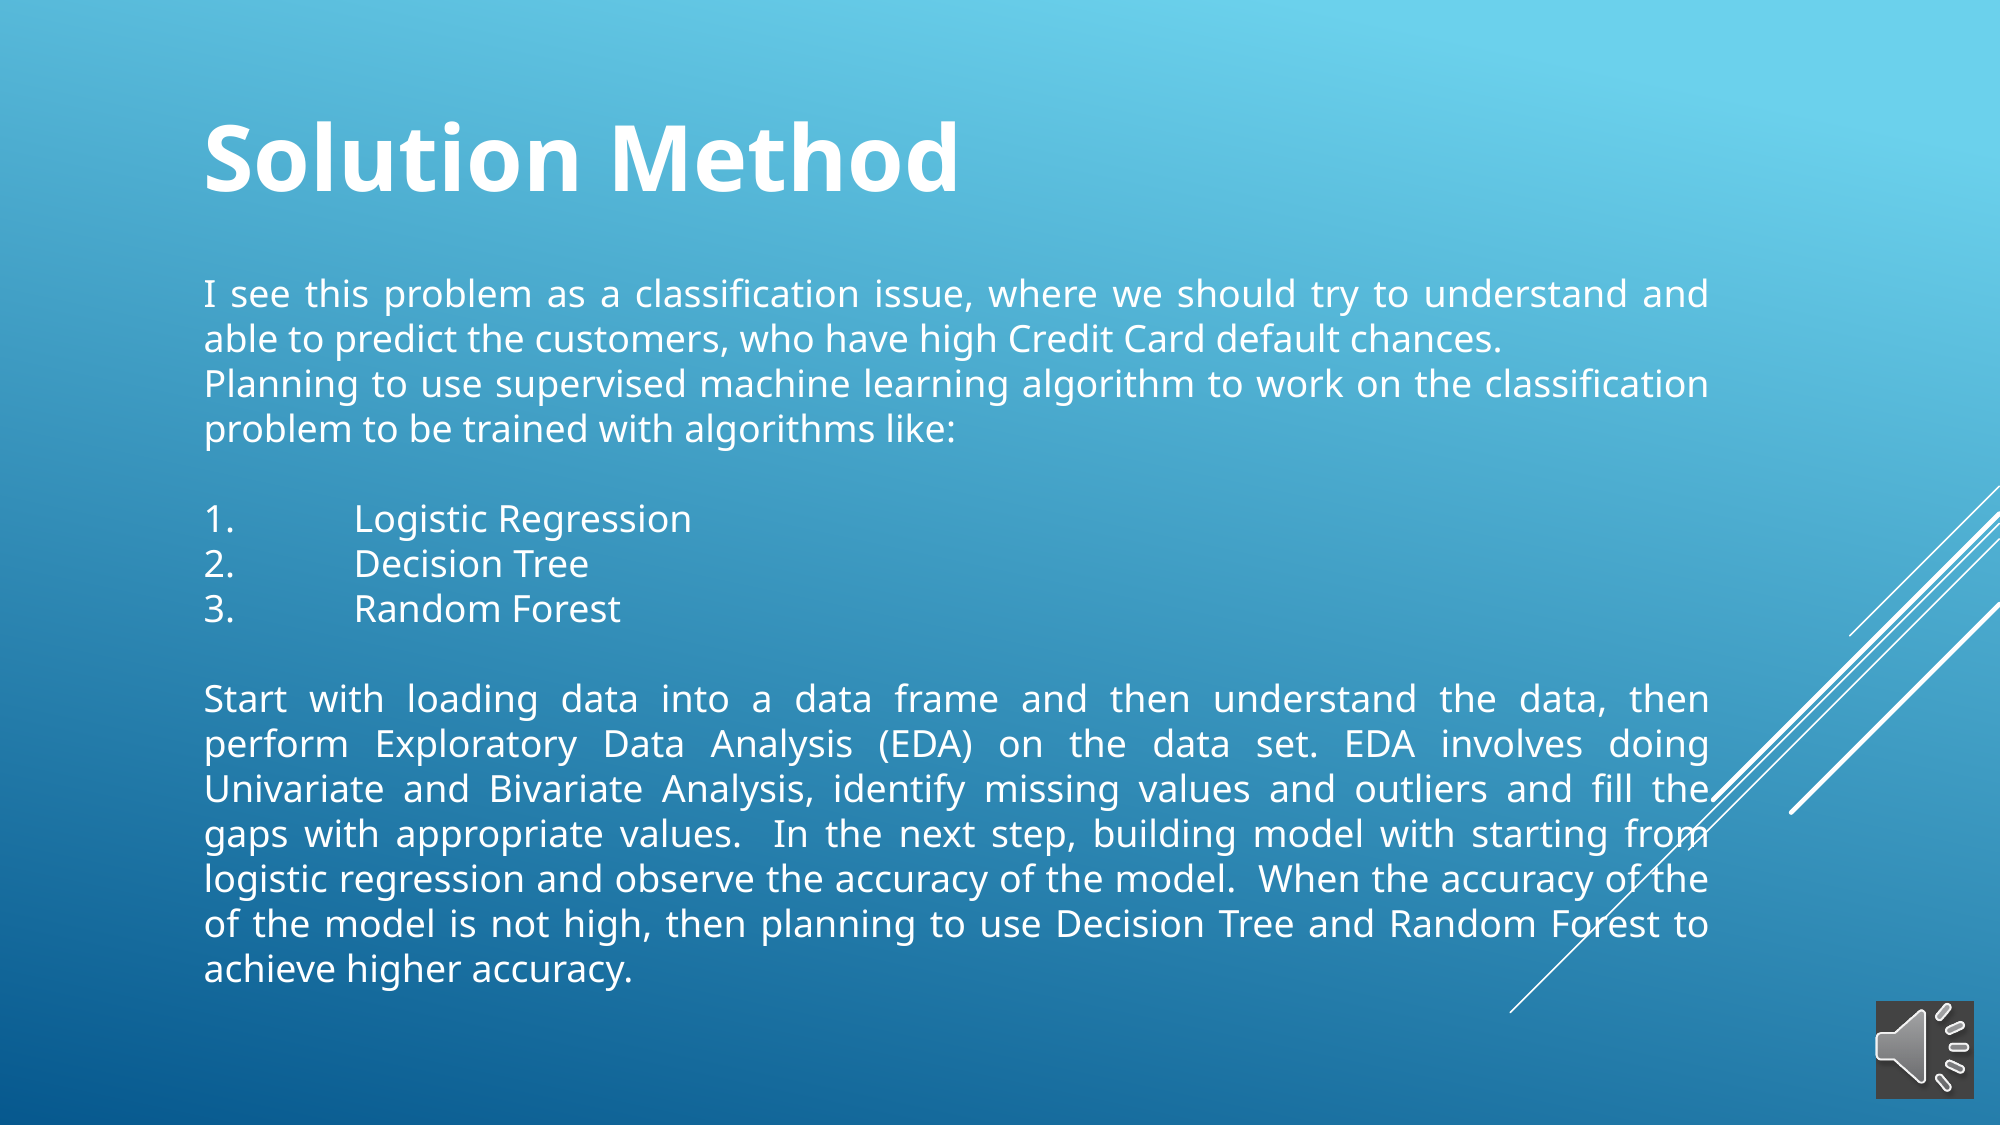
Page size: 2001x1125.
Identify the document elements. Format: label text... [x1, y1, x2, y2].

picture [1874, 999, 1976, 1101]
text_box I see this problem as a classification issue, where we should try to understand and able to predict the customers, who have high Credit Card default chances. Planning to use supervised machine learning algorithm to work on the classification problem to be trained with algorithms like: 1. Logistic Regression 2. Decision Tree 3. Random Forest Start with loading data into a data frame and then understand the data, then perform Exploratory Data Analysis (EDA) on the data set. EDA involves doing Univariate and Bivariate Analysis, identify missing values and outliers and fill the gaps with appropriate values. In the next step, building model with starting from logistic regression and observe the accuracy of the model. When the accuracy of the of the model is not high, then planning to use Decision Tree and Random Forest to achieve higher accuracy. [188, 263, 1727, 998]
text_box Solution Method [188, 92, 1812, 217]
